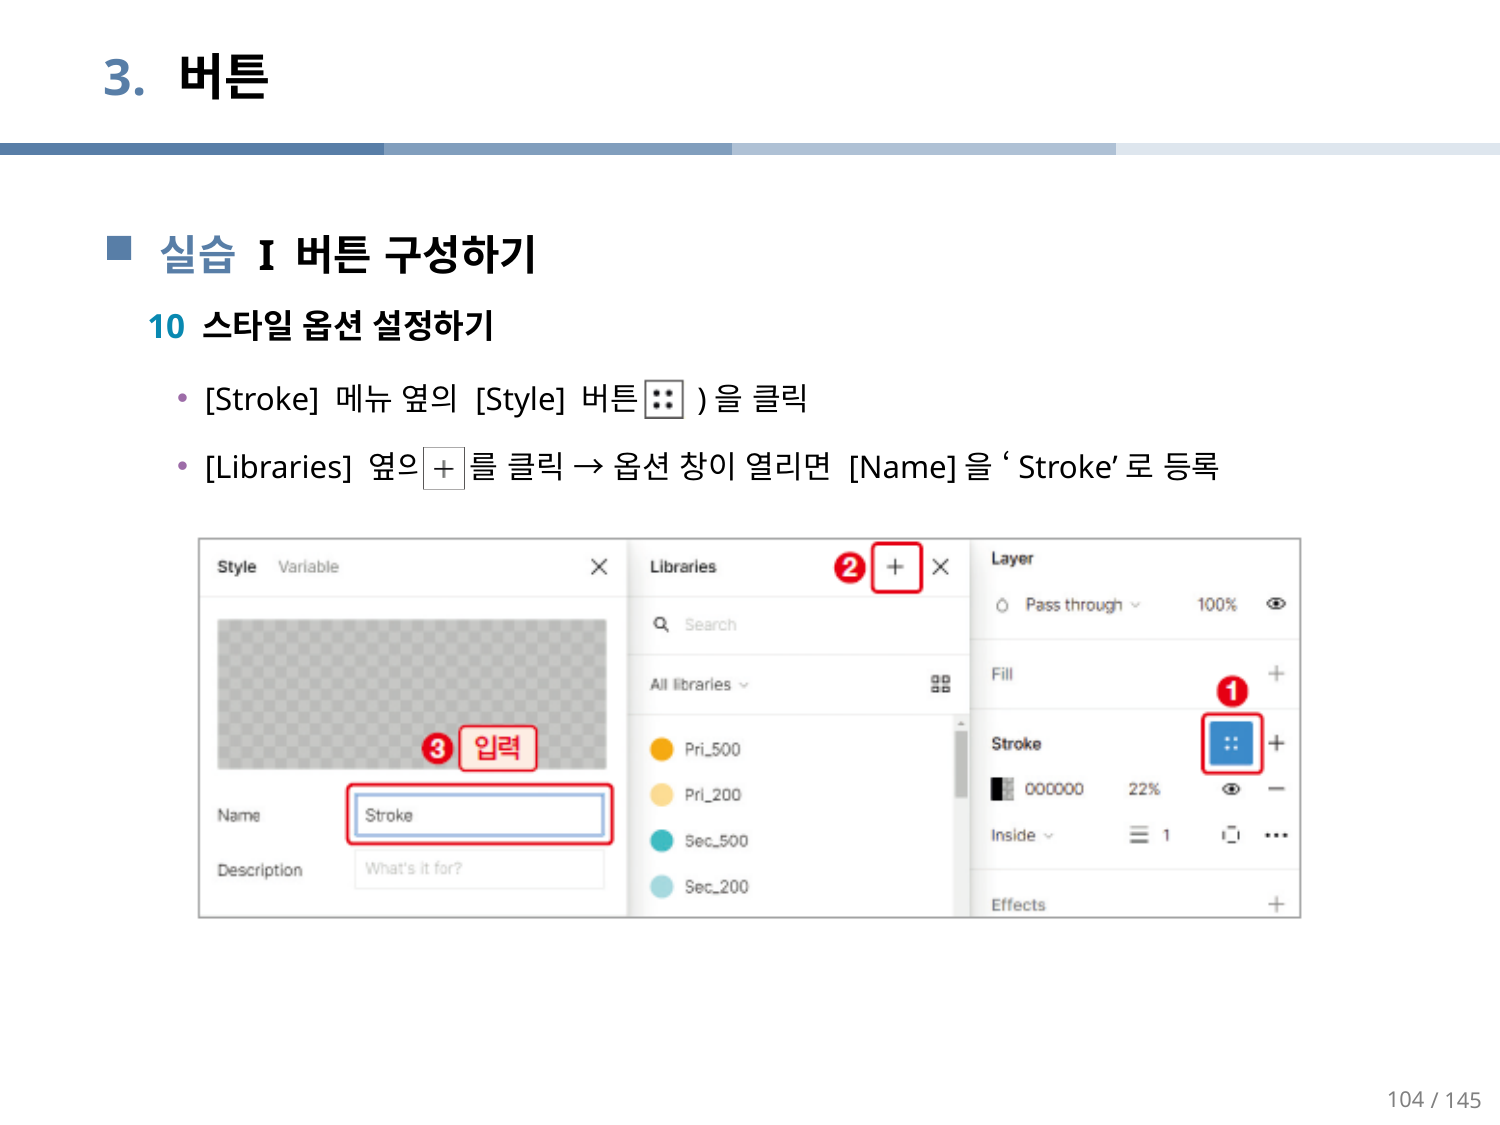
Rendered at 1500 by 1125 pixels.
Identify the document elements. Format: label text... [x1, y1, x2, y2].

title 버튼 [88, 30, 1211, 121]
picture [182, 514, 1321, 948]
picture [643, 373, 686, 419]
list 실습 I 버튼 구성하기 10 스타일 옵션 설정하기 [Stroke] 메뉴 옆의 [Style] 버튼( )을 클릭 [Libraries] 옆의 를 클릭 → 옵션 창이 열리면 [Name]을 ‘Stroke’로 등록 [88, 196, 1436, 1083]
picture [418, 444, 467, 493]
